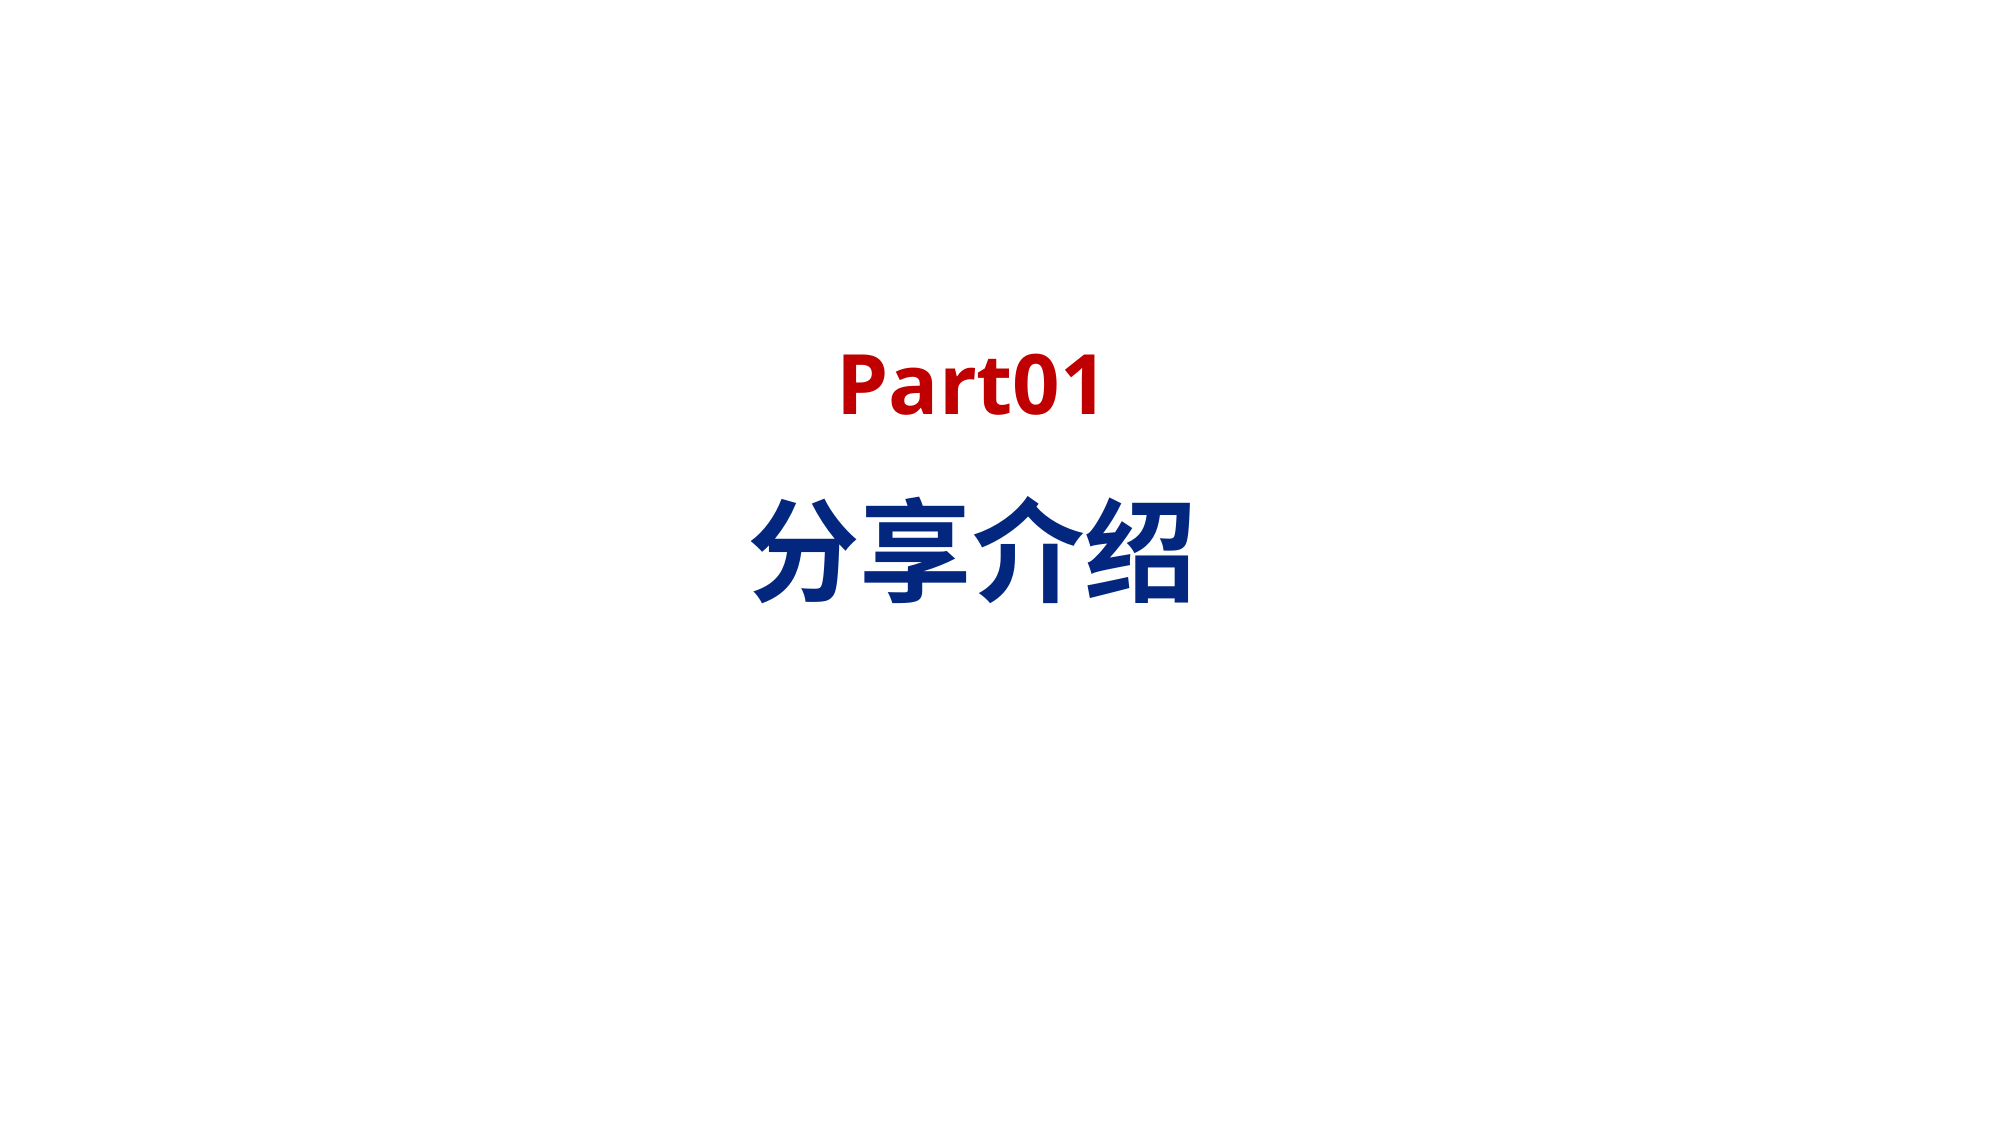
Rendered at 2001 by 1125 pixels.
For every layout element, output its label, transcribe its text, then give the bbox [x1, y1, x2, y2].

text_box 分享介绍 [270, 473, 1674, 624]
text_box Part01 [793, 324, 1152, 439]
